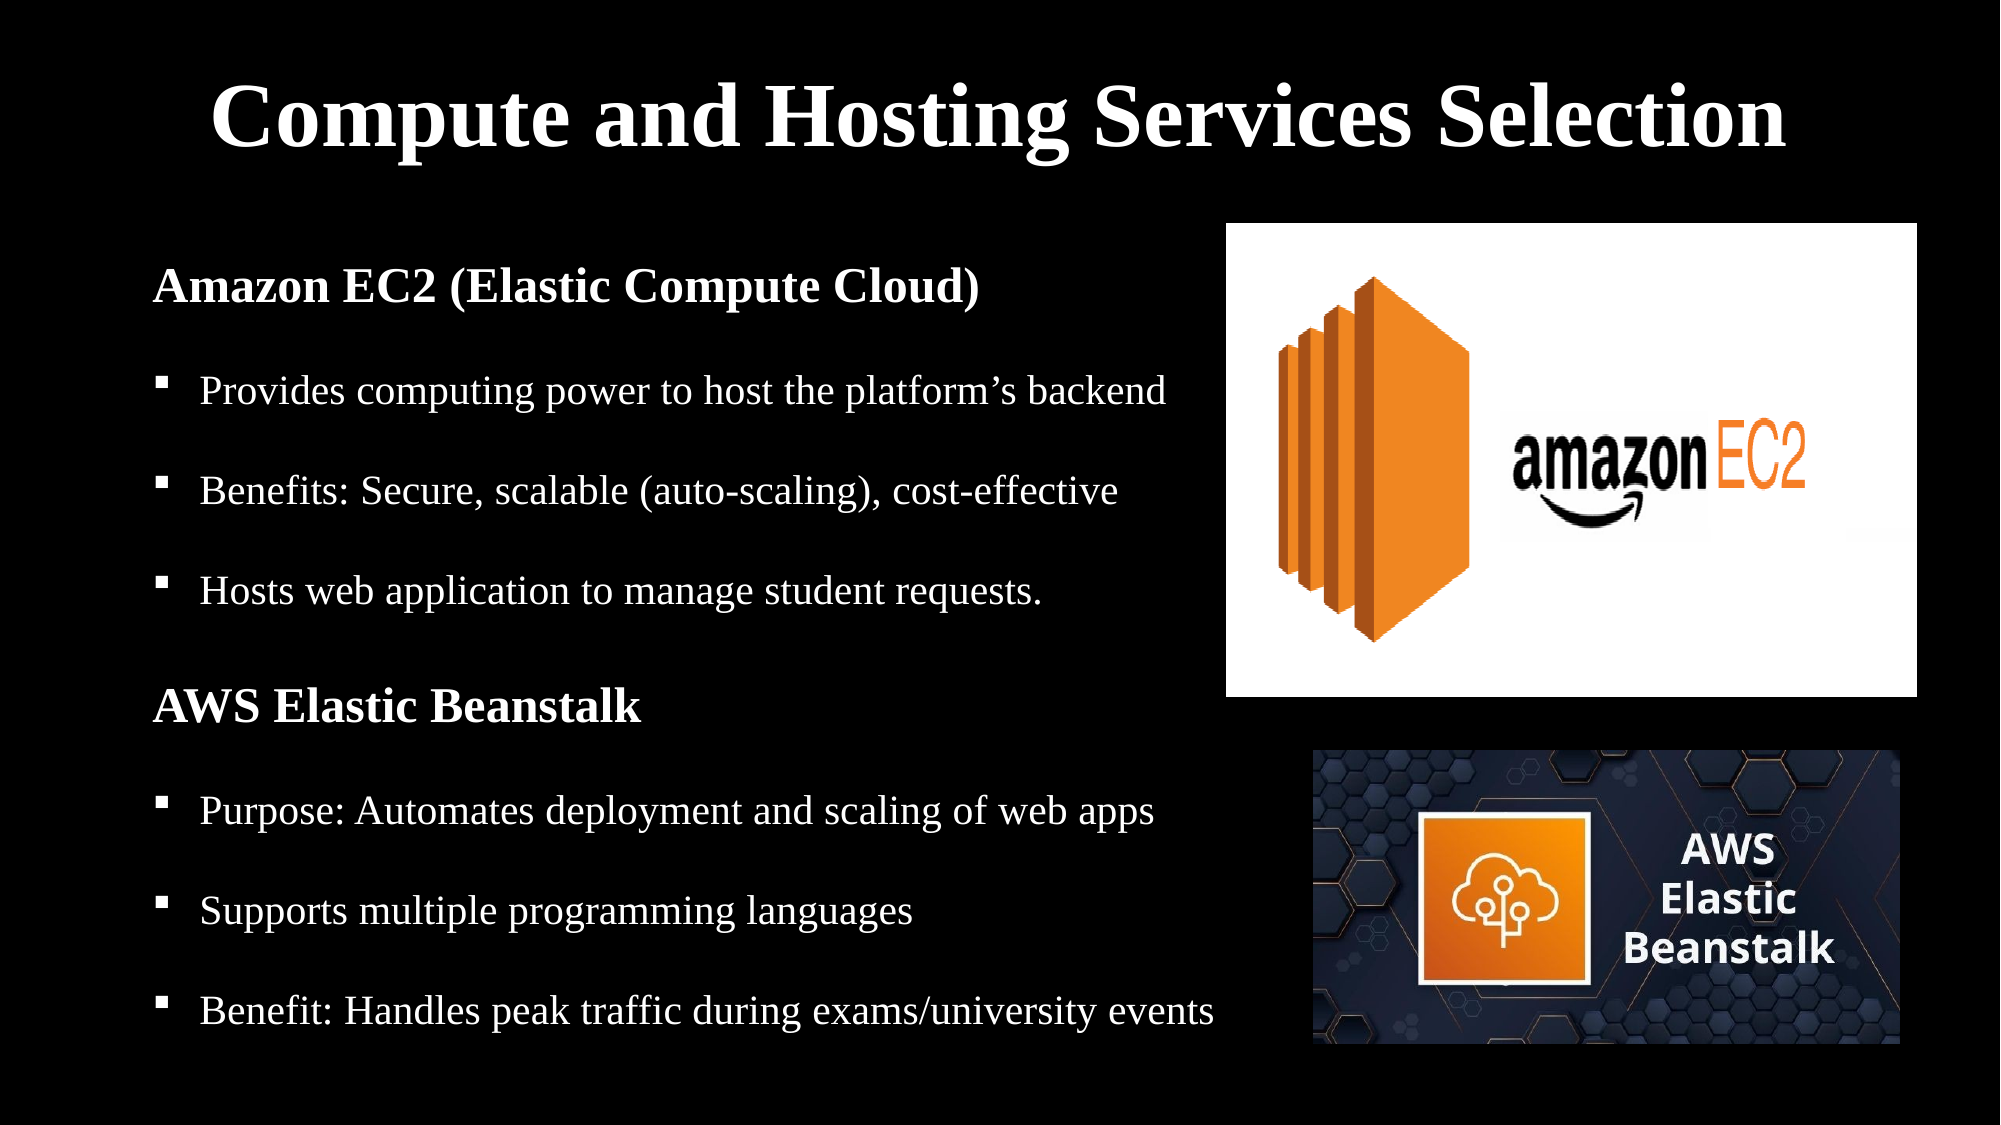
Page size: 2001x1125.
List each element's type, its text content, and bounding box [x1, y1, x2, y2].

picture [1313, 750, 1901, 1045]
title Compute and Hosting Services Selection [137, 26, 1863, 174]
text_box Amazon EC2 (Elastic Compute Cloud) Provides computing power to host the platform’s backend Benefits: Secure, scalable (auto-scaling), cost-effective Hosts web application to manage student requests. AWS Elastic Beanstalk Purpose: Automates deployment and scaling of web apps Supports multiple programming languages Benefit: Handles peak traffic during exams/university events [137, 184, 1702, 1041]
picture [1225, 223, 1918, 697]
